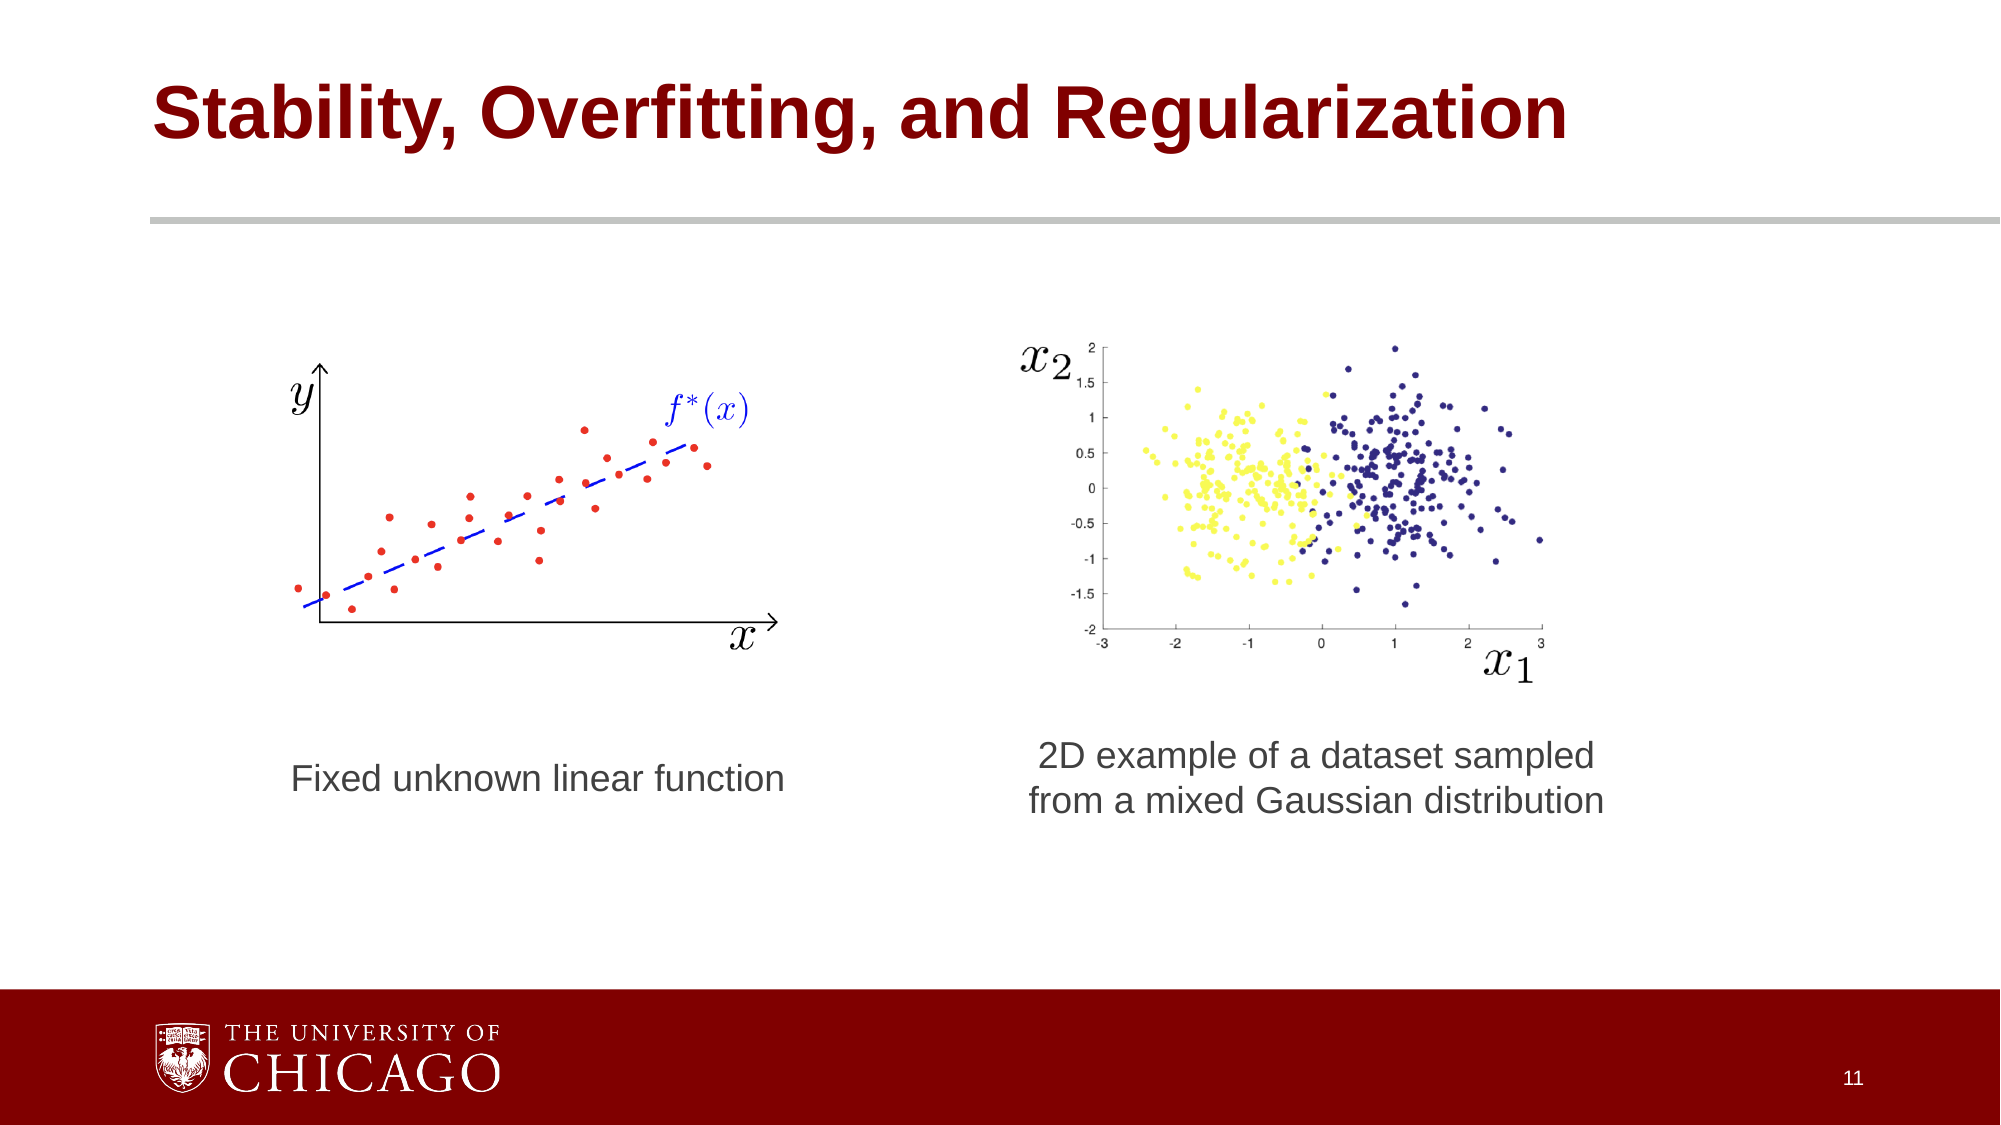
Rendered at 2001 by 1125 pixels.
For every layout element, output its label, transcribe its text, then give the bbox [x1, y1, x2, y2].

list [1008, 310, 1565, 694]
slide_number 11 [1412, 1046, 1880, 1107]
title Stability, Overfitting, and Regularization [137, 0, 1863, 218]
text_box 2D example of a dataset sampled from a mixed Gaussian distribution [999, 723, 1634, 829]
picture [272, 342, 804, 662]
text_box Fixed unknown linear function [275, 746, 801, 807]
